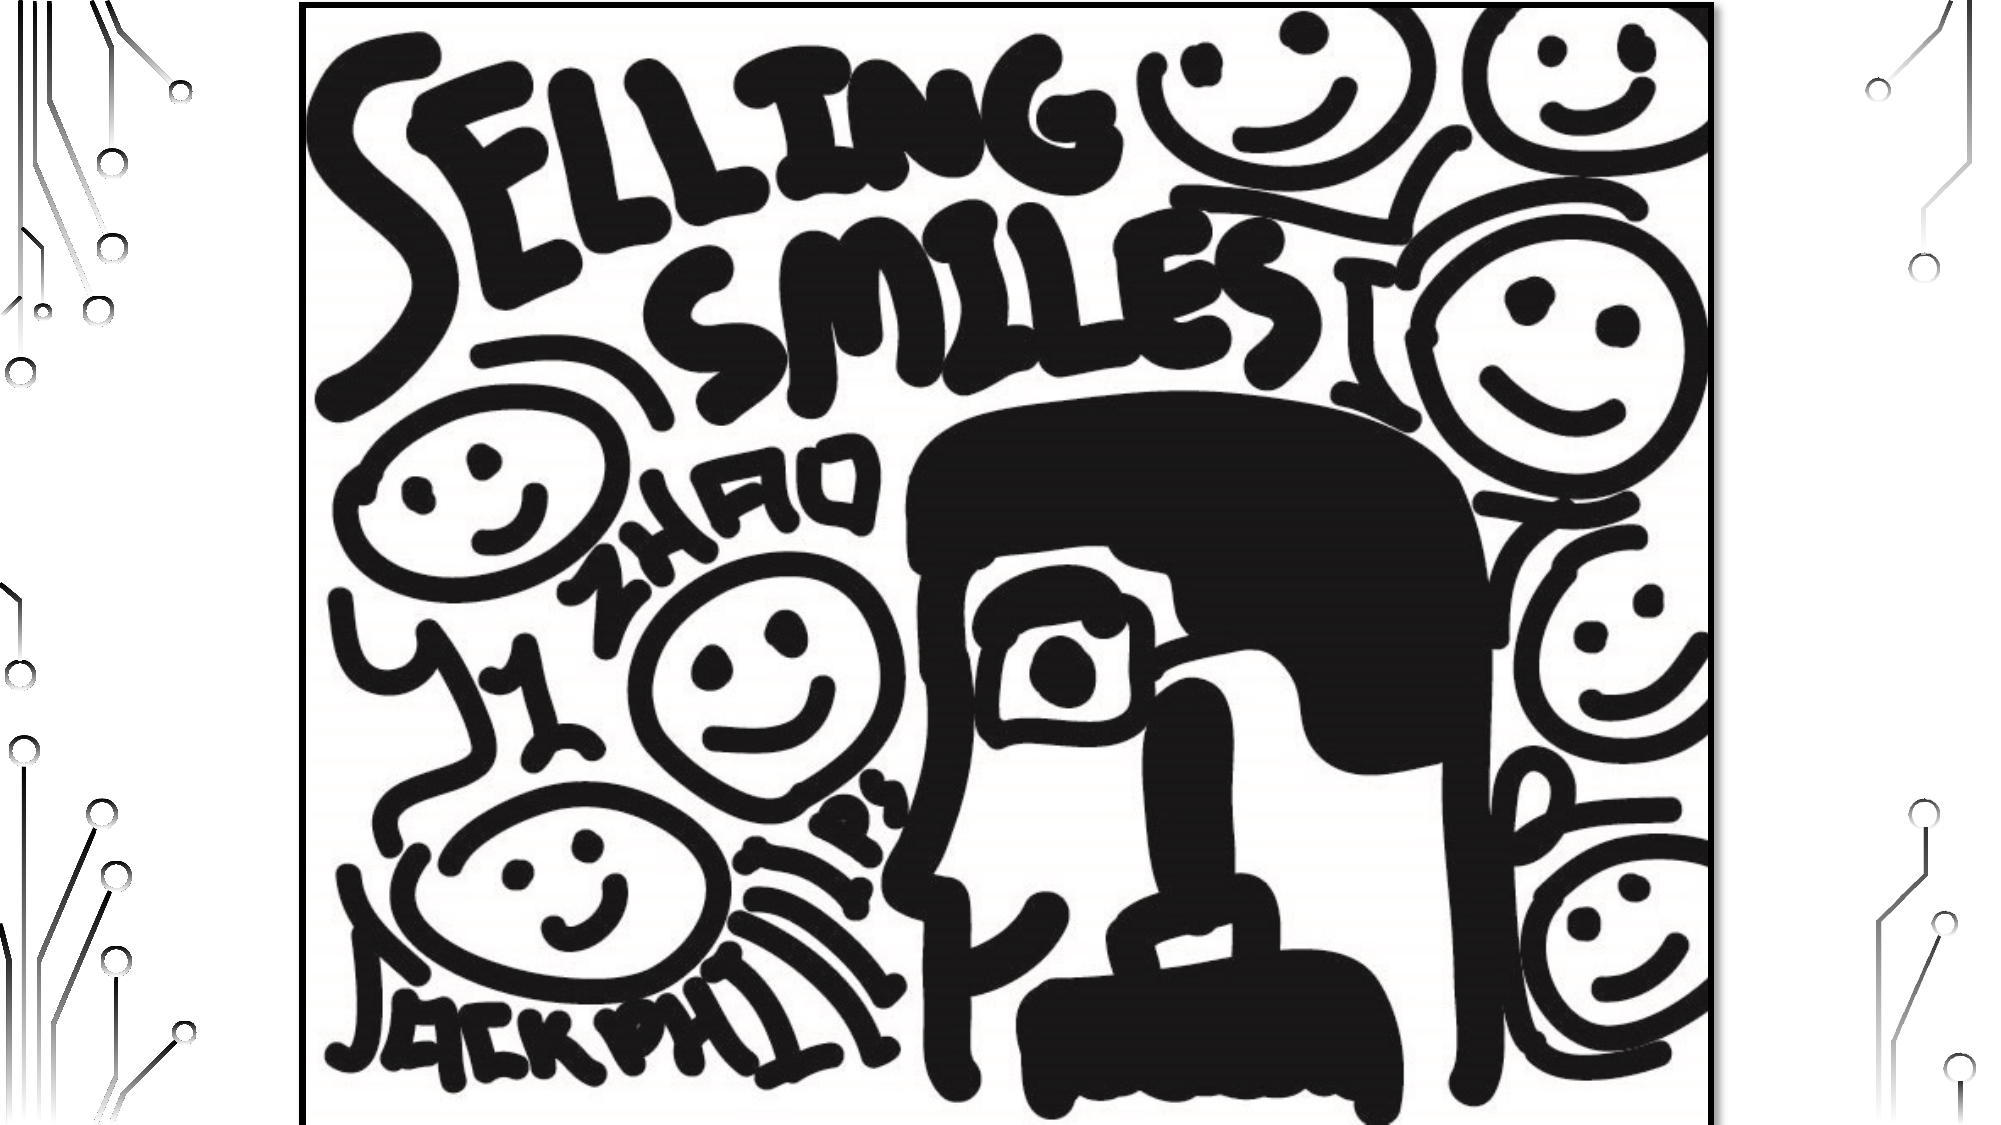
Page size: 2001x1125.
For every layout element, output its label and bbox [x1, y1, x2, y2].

picture [305, 8, 1709, 1125]
